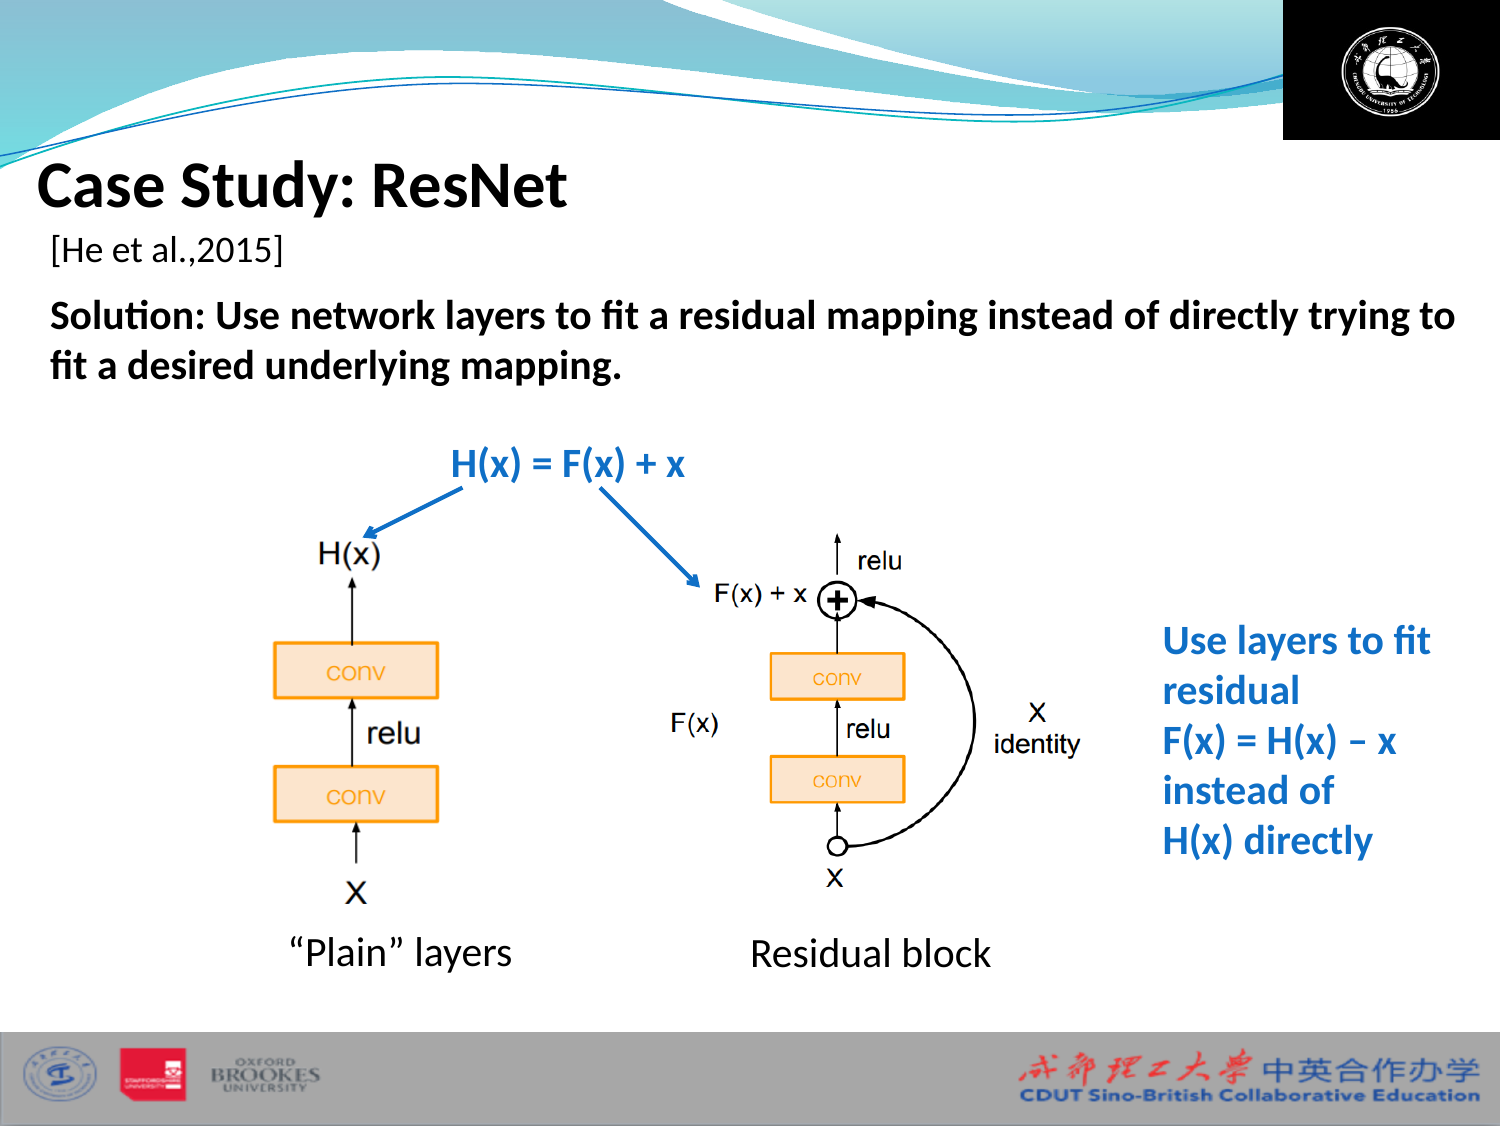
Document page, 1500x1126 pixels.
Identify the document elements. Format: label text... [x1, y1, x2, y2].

text_box Solution: Use network layers to fit a residual mapping instead of directly trying to fit a desired underlying mapping. [49, 287, 1463, 404]
text_box “Plain” layers [287, 925, 538, 975]
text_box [599, 487, 701, 588]
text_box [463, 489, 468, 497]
picture [0, 1031, 1500, 1126]
picture [247, 529, 456, 913]
picture [1283, 0, 1500, 140]
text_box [362, 487, 463, 538]
text_box Use layers to fit residual F(x) = H(x) – x instead of H(x) directly [1162, 612, 1450, 876]
text_box Residual block [750, 925, 1000, 976]
text_box [He et al.,2015] [50, 225, 388, 279]
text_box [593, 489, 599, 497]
text_box H(x) = F(x) + x [450, 435, 739, 497]
picture [662, 529, 1089, 892]
text_box Case Study: ResNet [37, 140, 763, 226]
